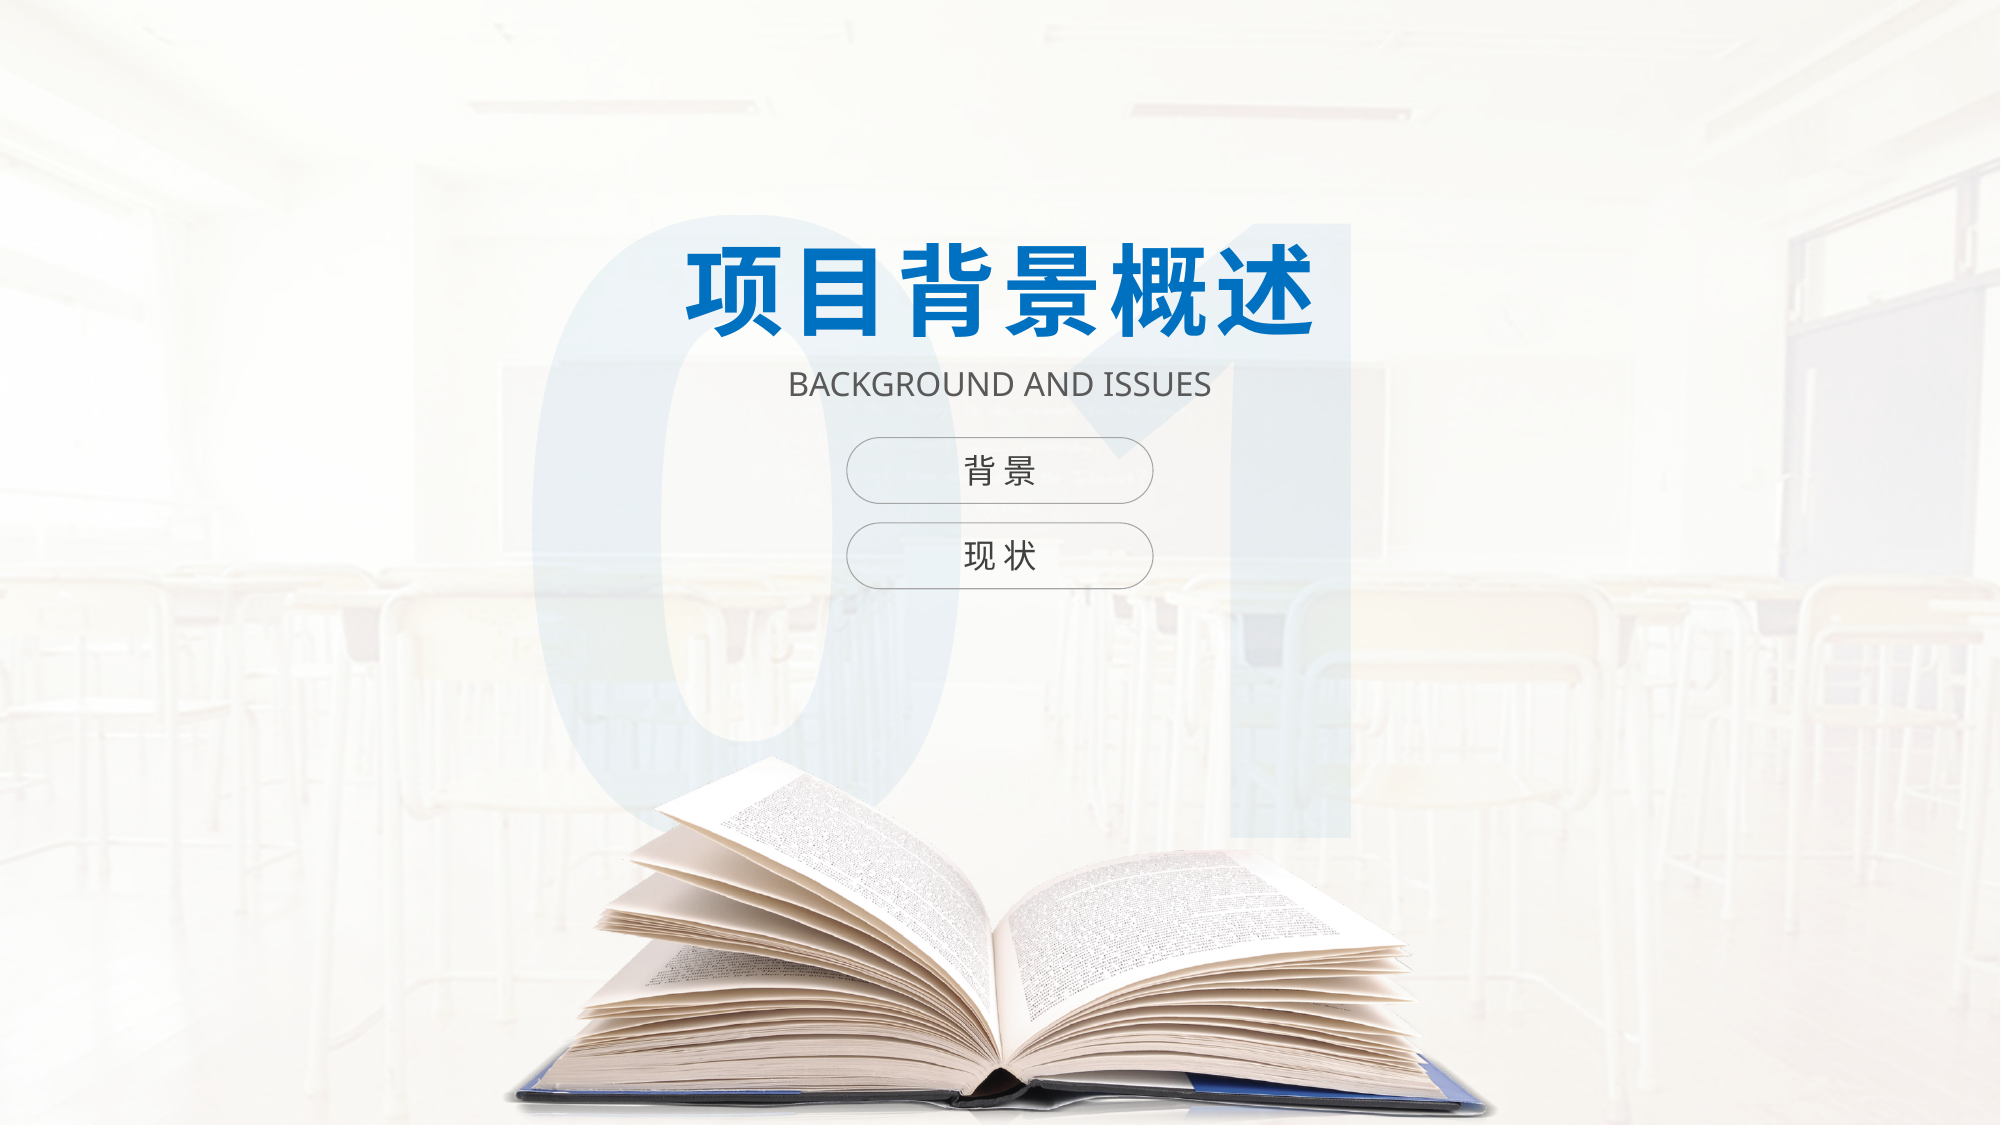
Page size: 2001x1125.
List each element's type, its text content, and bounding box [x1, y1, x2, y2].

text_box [846, 522, 1154, 589]
picture [0, 0, 2001, 1125]
text_box BACKGROUND AND ISSUES [622, 355, 1378, 411]
text_box 01 [430, 0, 1570, 1019]
text_box 项目背景概述 [540, 221, 1460, 356]
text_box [846, 437, 1154, 504]
